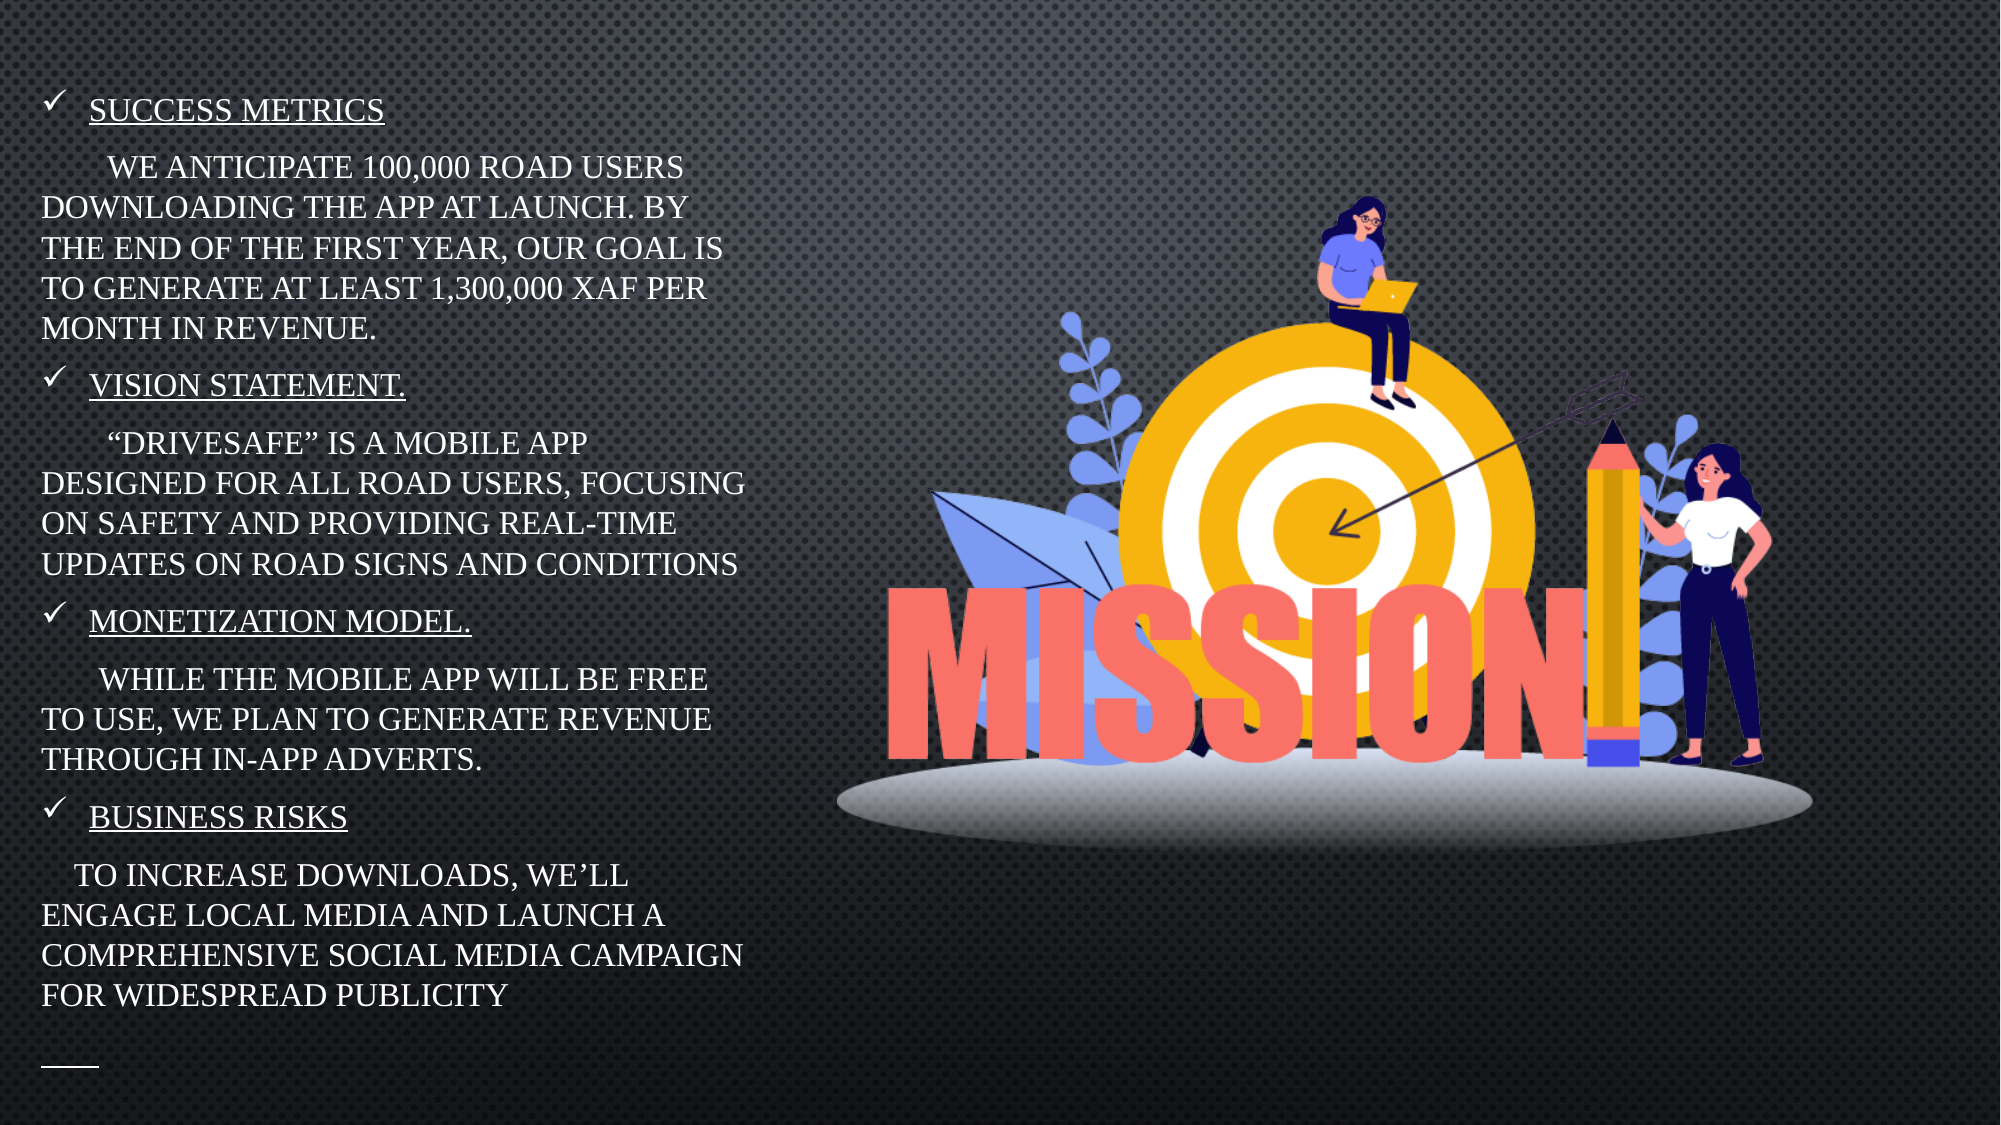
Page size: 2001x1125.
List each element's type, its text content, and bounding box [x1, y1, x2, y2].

list SUCCESS METRICS We anticipate 100,000 road users downloading the app at launch. By the end of the first year, our goal is to generate at least 1,300,000 xaf per month in revenue. VISION STATEMENT. “DriveSafe” is a mobile app designed for all road users, focusing on safety and providing real-time updates on road signs and conditions MONETIZATION MODEL. While the mobile app will be free to use, we plan to generate revenue through in-app adverts. BUSINESS RISKS To increase downloads, we’ll engage local media and launch a comprehensive social media campaign for widespread publicity [26, 60, 770, 1099]
picture [0, 0, 2001, 1125]
